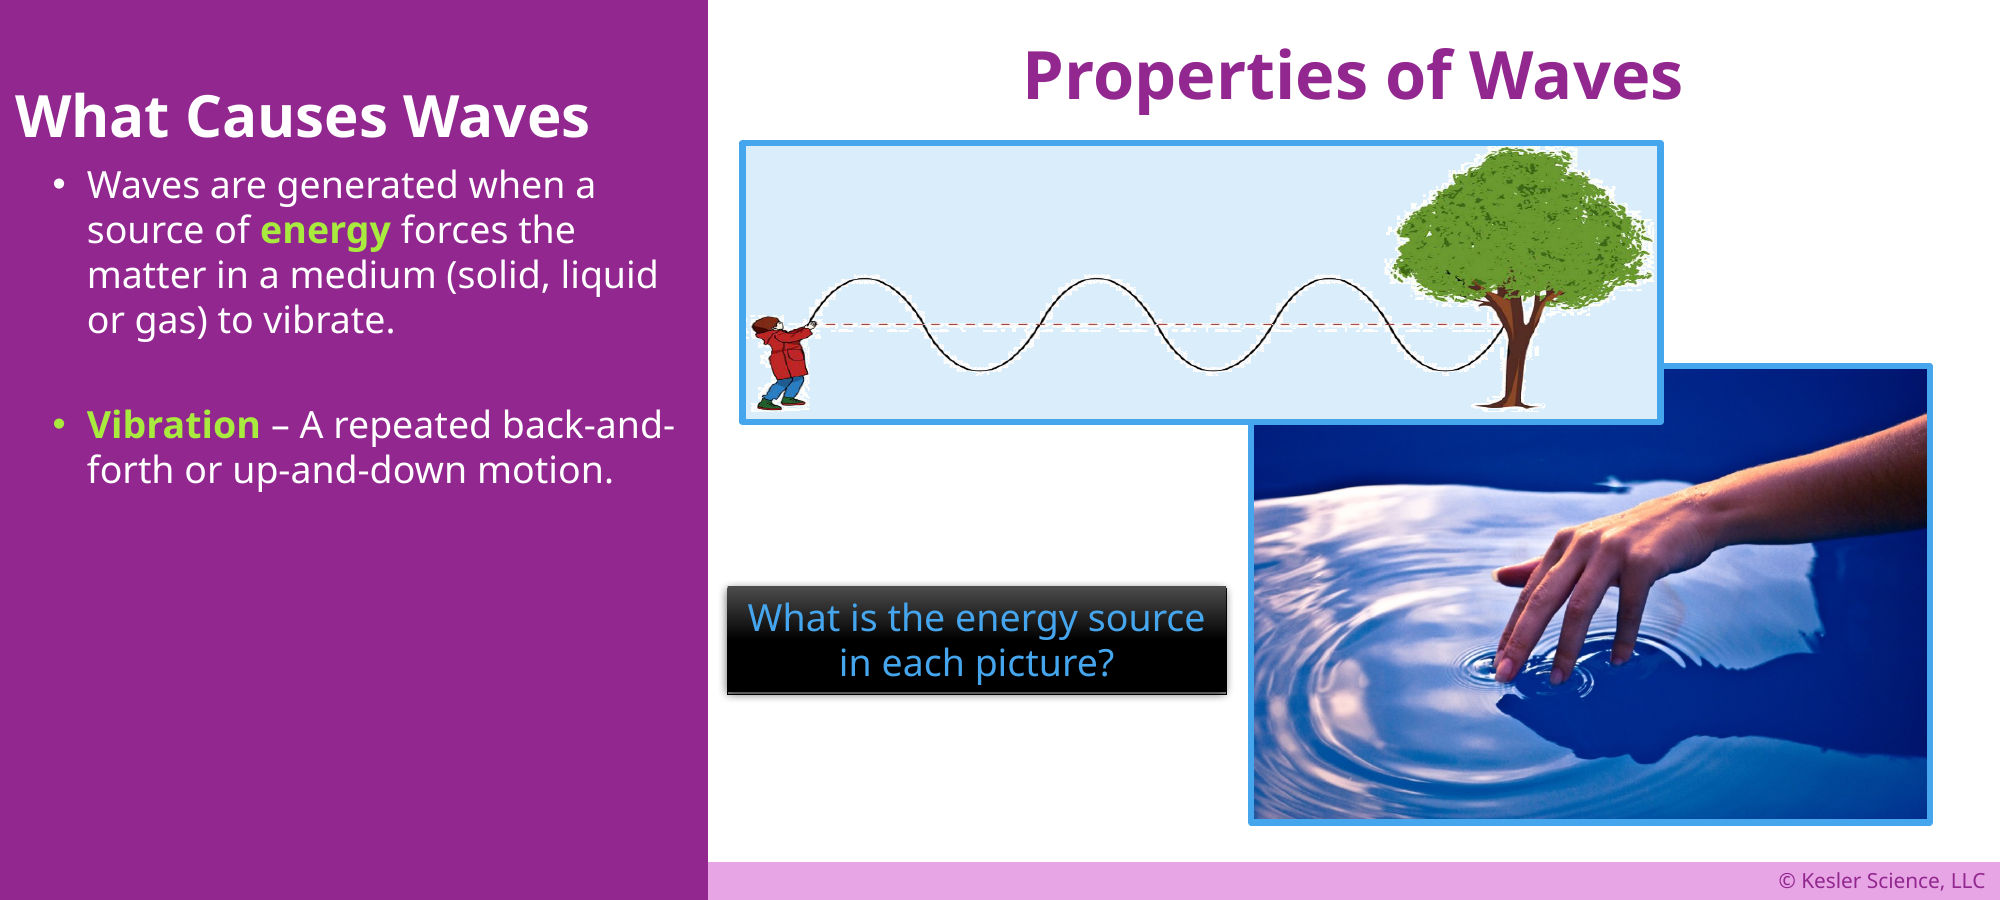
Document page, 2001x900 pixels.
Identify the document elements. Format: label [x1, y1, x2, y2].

picture [1254, 369, 1927, 819]
picture [746, 146, 1657, 419]
